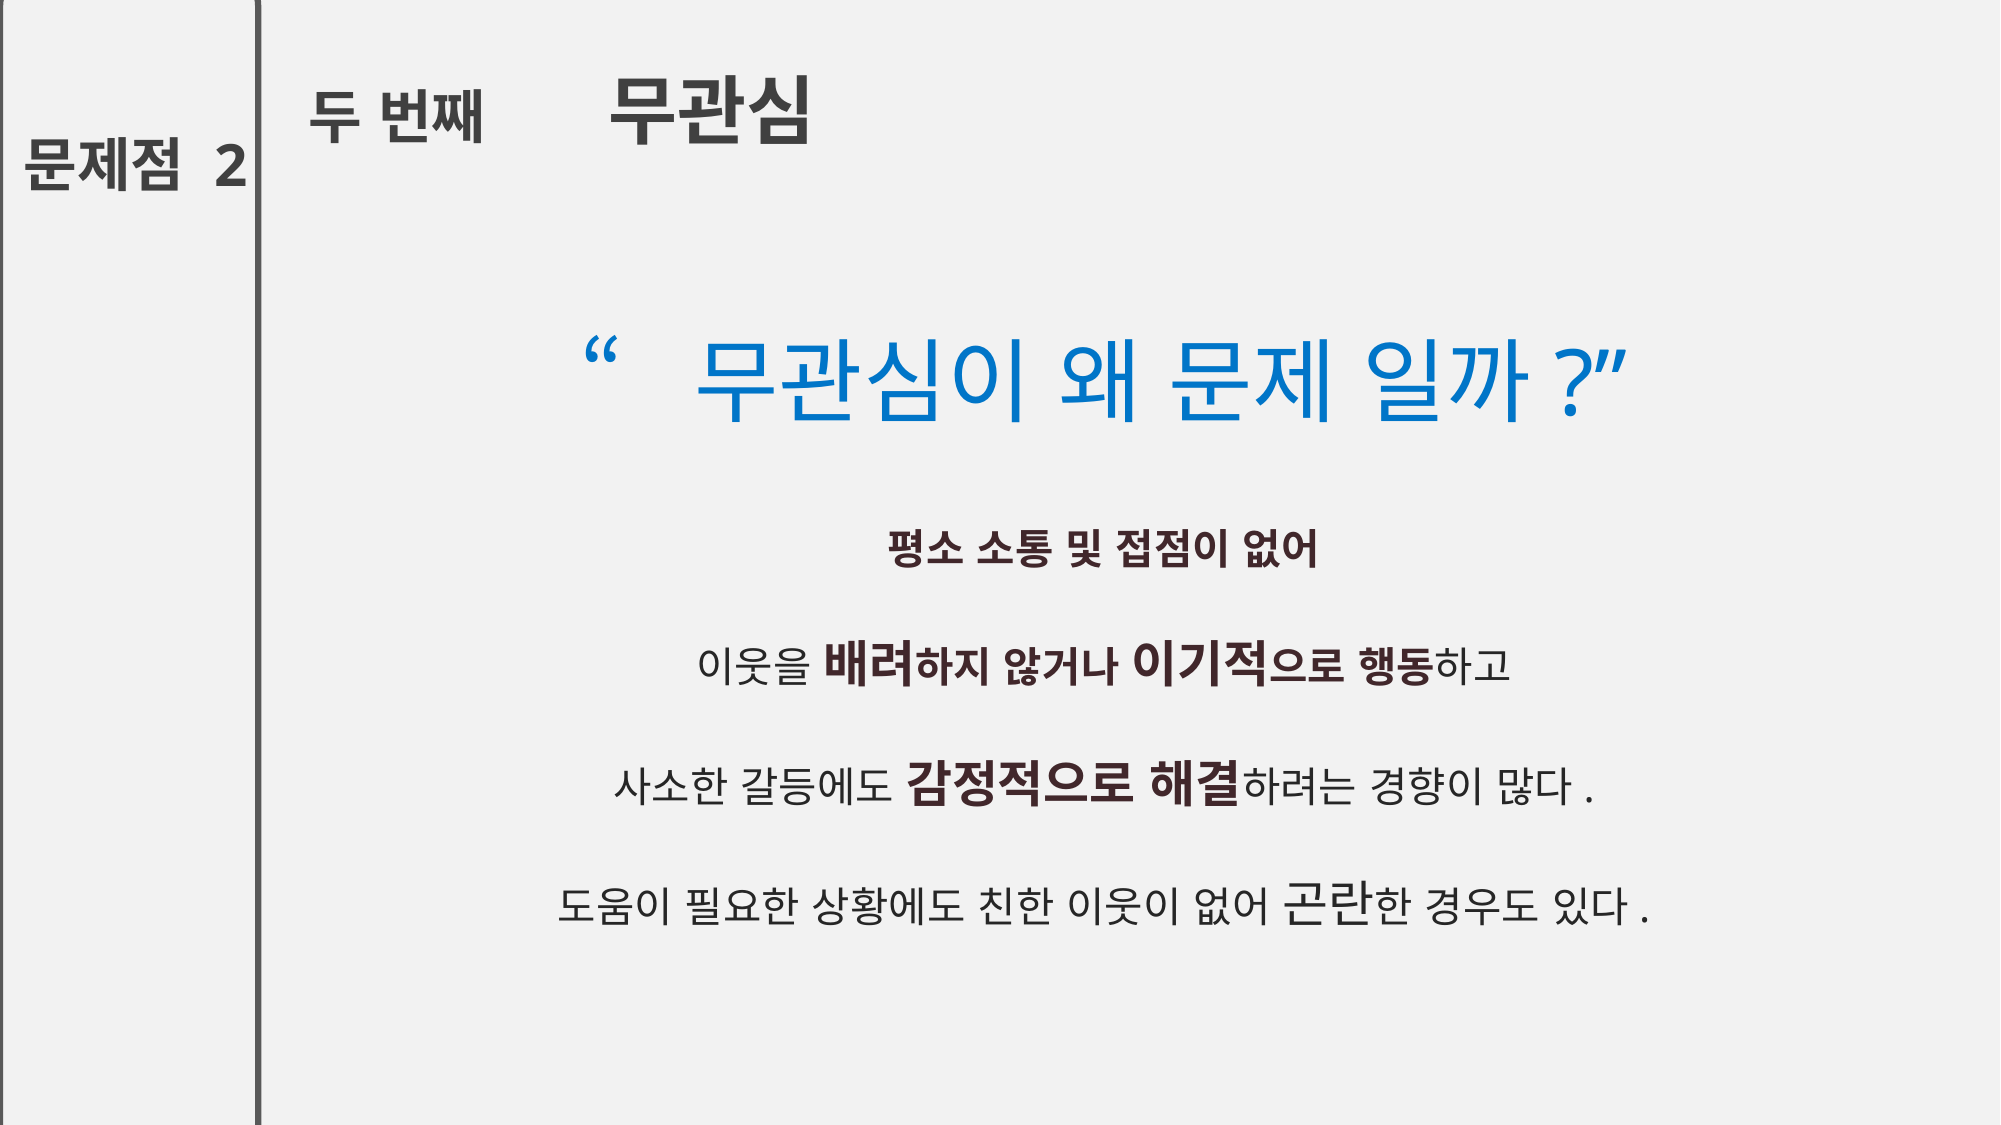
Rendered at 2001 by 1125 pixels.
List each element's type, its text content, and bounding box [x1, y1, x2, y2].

text_box [0, 0, 260, 1125]
text_box 두 번째 무관심 [293, 56, 831, 161]
text_box “무관심이 왜 문제 일까?” [566, 261, 1642, 442]
text_box 문제점 2 [9, 120, 263, 206]
text_box 평소 소통 및 접점이 없어 이웃을 배려하지 않거나 이기적으로 행동하고 사소한 갈등에도 감정적으로 해결하려는 경향이 많다. 도움이 필요한 상황에도 친한 이웃이 없어 곤란한 경우도 있다. [542, 465, 1666, 941]
